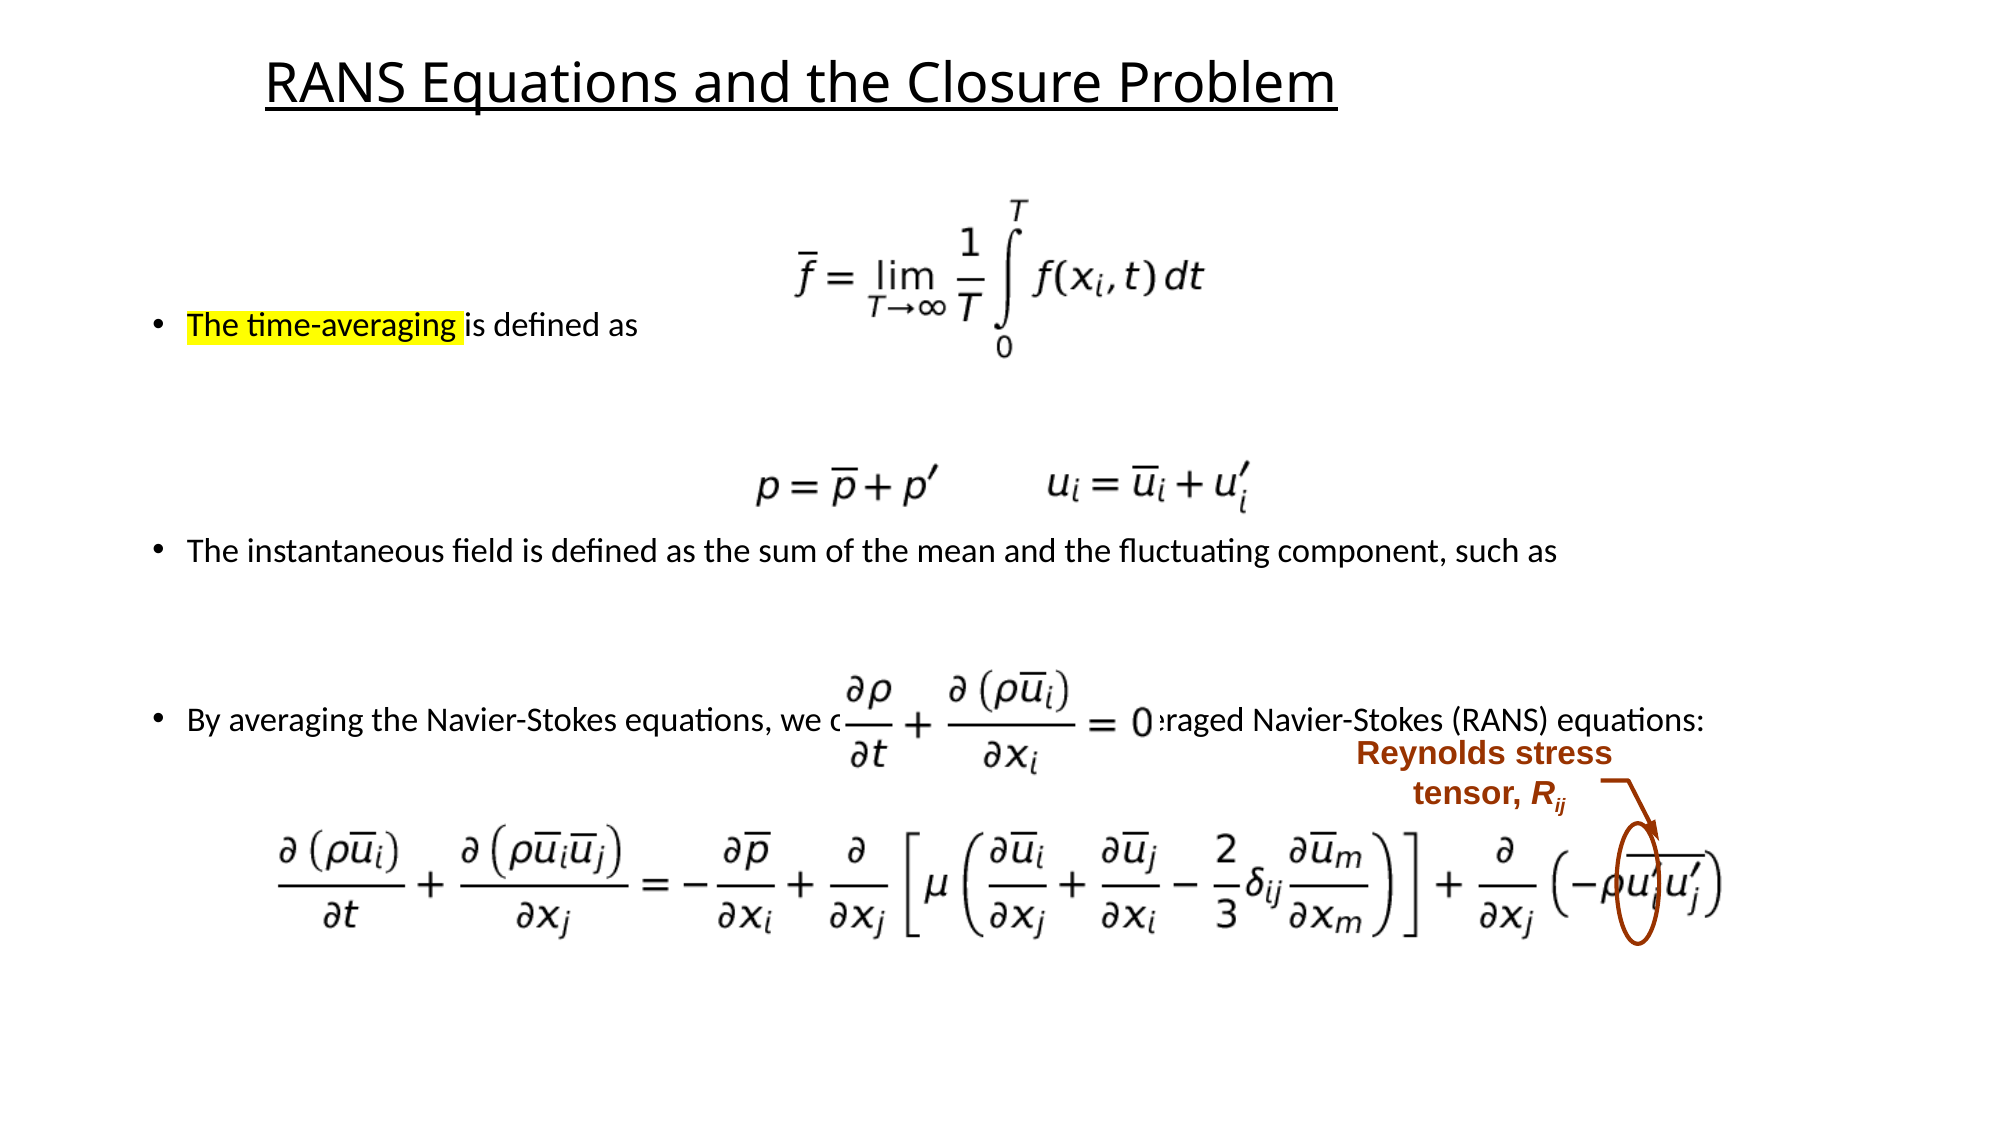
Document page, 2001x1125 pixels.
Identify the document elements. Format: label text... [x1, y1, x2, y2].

title RANS Equations and the Closure Problem [249, 47, 1718, 123]
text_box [743, 456, 1257, 517]
text_box [1600, 780, 1650, 821]
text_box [270, 821, 1730, 947]
text_box Reynolds stress tensor, Rij [1341, 723, 1638, 821]
list The time-averaging is defined as The instantaneous field is defined as the sum of the mean and the fluctuating component, such as By averaging the Navier-Stokes equations, we obtain the Reynolds averaged Navier-Stokes (RANS) equations: [137, 299, 1863, 1014]
picture [786, 195, 1214, 363]
picture [840, 668, 1160, 781]
